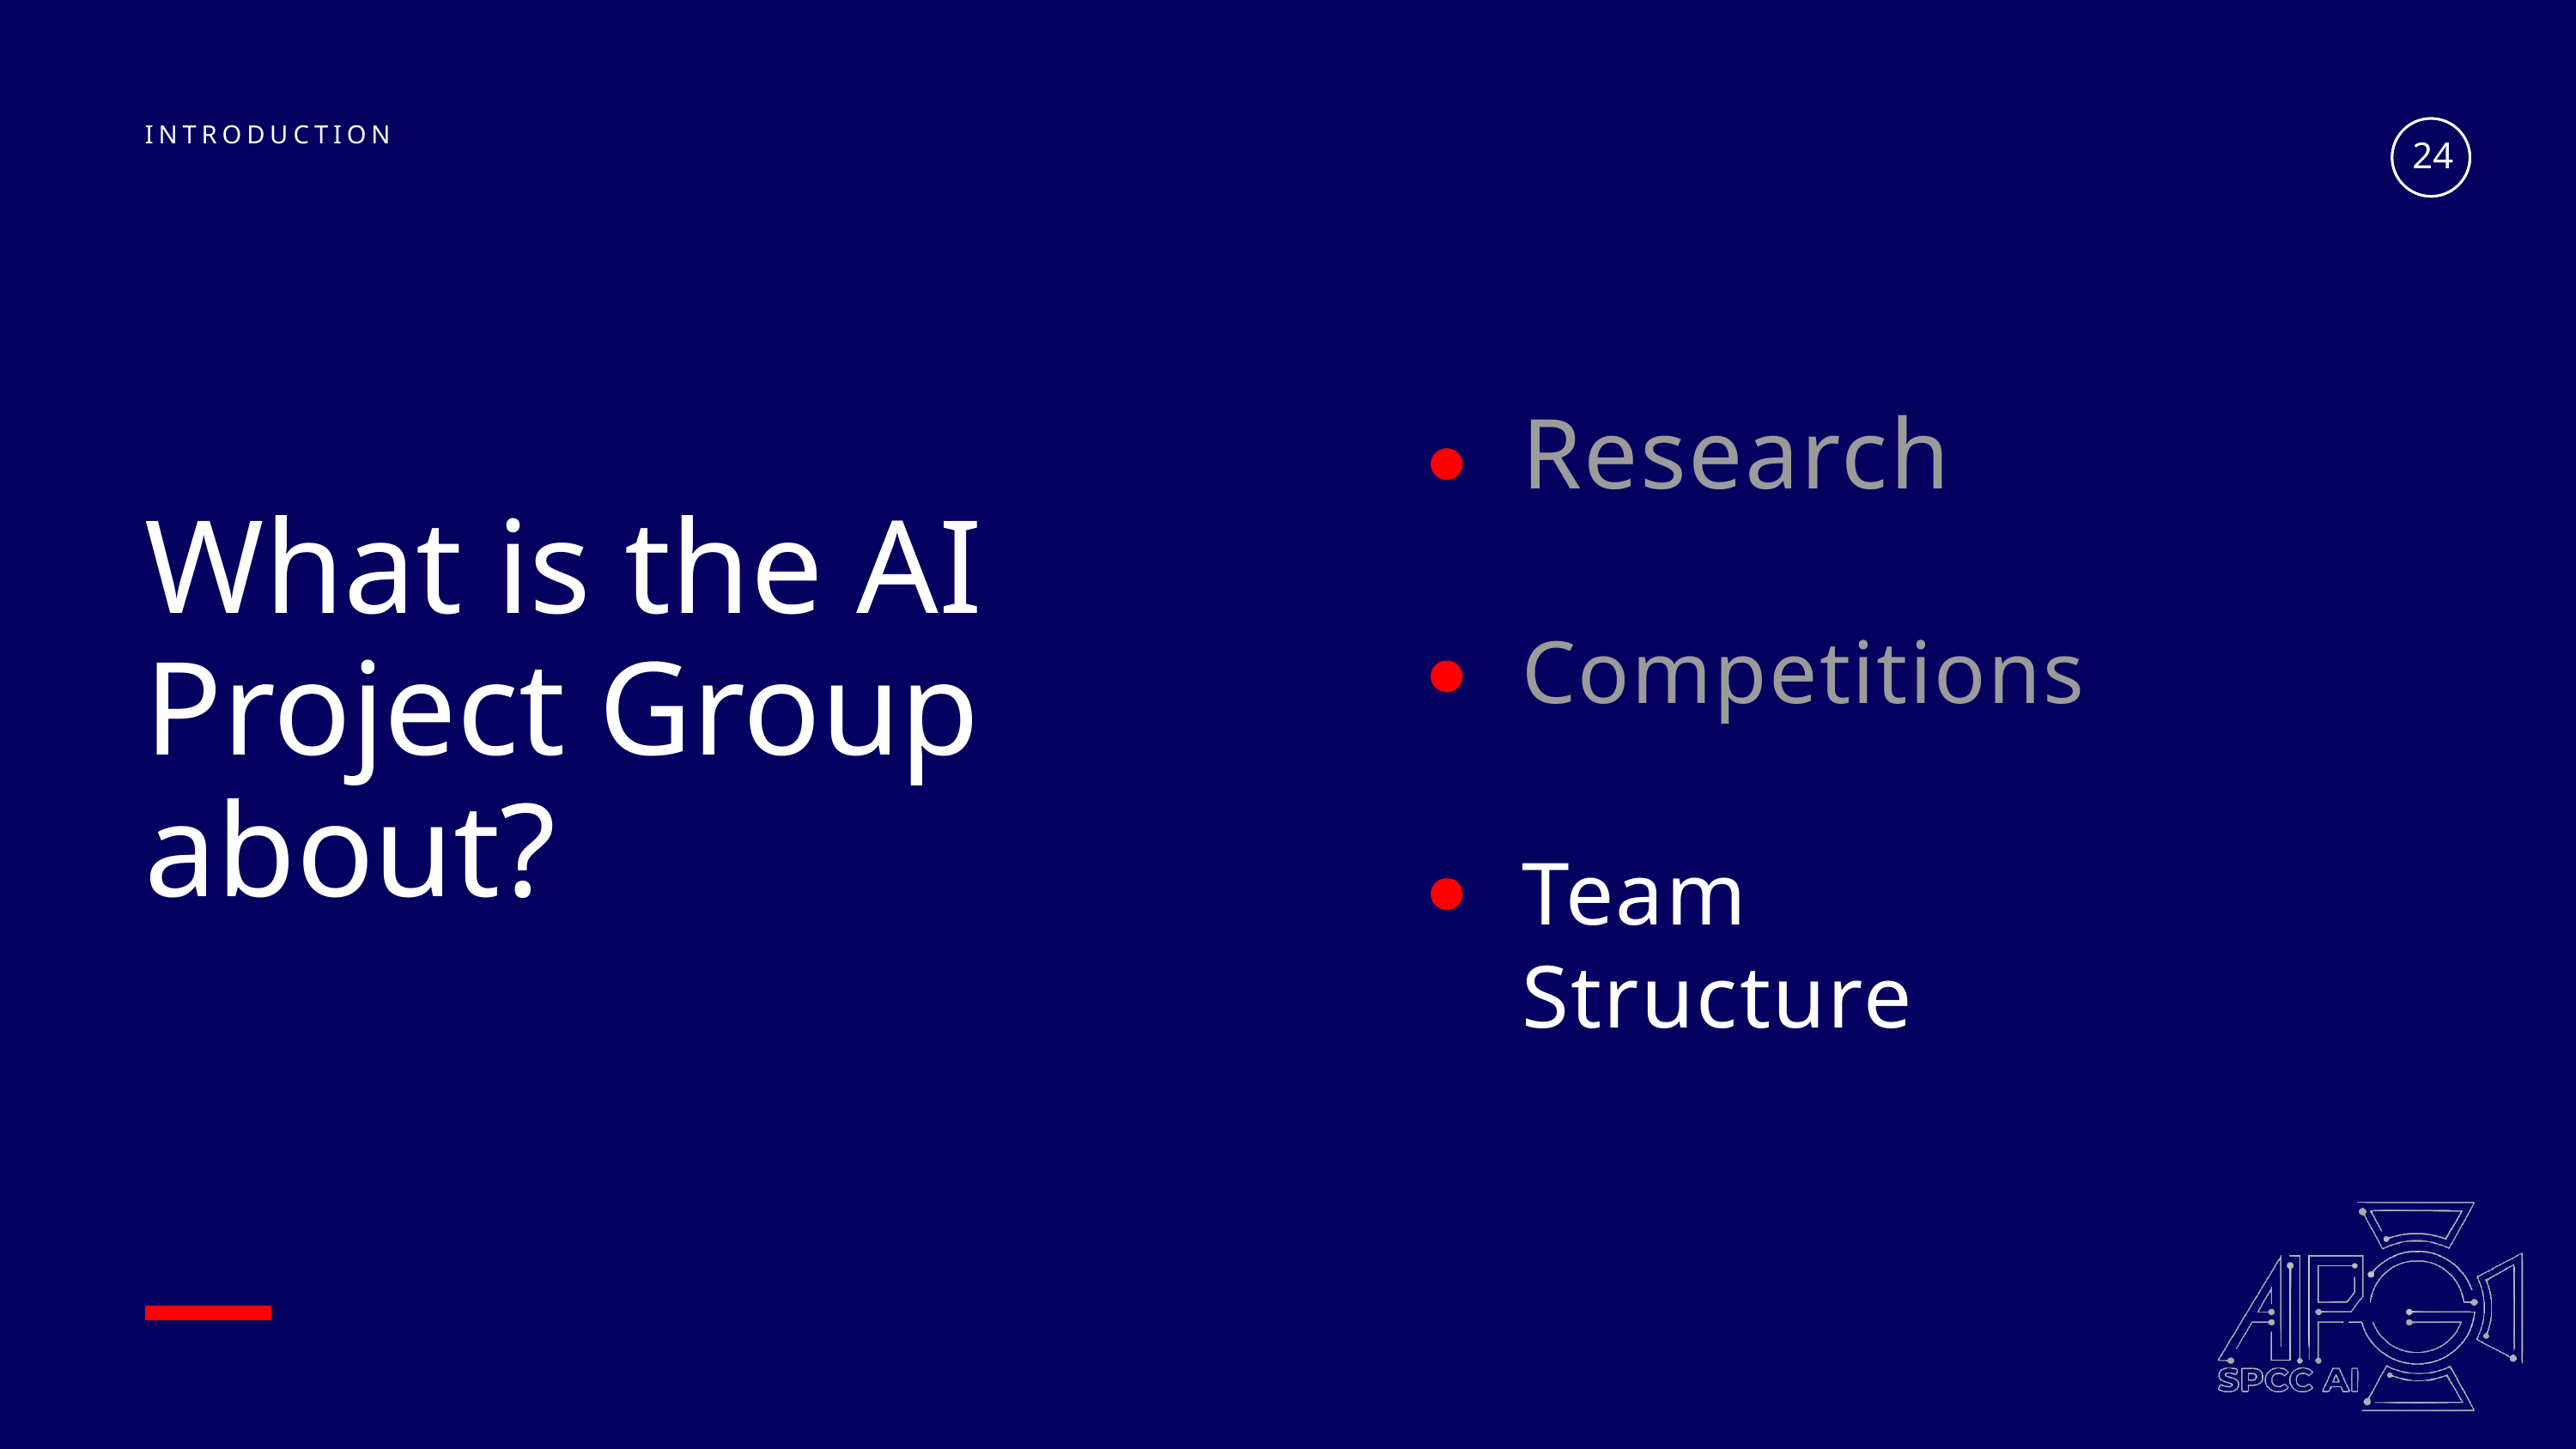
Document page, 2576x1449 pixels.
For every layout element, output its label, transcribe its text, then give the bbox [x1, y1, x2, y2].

text_box [1431, 878, 1463, 910]
text_box Research [1522, 448, 2358, 509]
text_box What is the AI Project Group about? [144, 497, 1188, 923]
text_box [1431, 448, 1463, 481]
text_box Competitions [1522, 660, 2358, 721]
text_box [2391, 117, 2472, 198]
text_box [144, 1305, 272, 1321]
text_box Team Structure [1522, 839, 2358, 1046]
text_box INTRODUCTION [144, 112, 547, 149]
text_box [1431, 660, 1463, 693]
slide_number 24 [2312, 101, 2467, 213]
